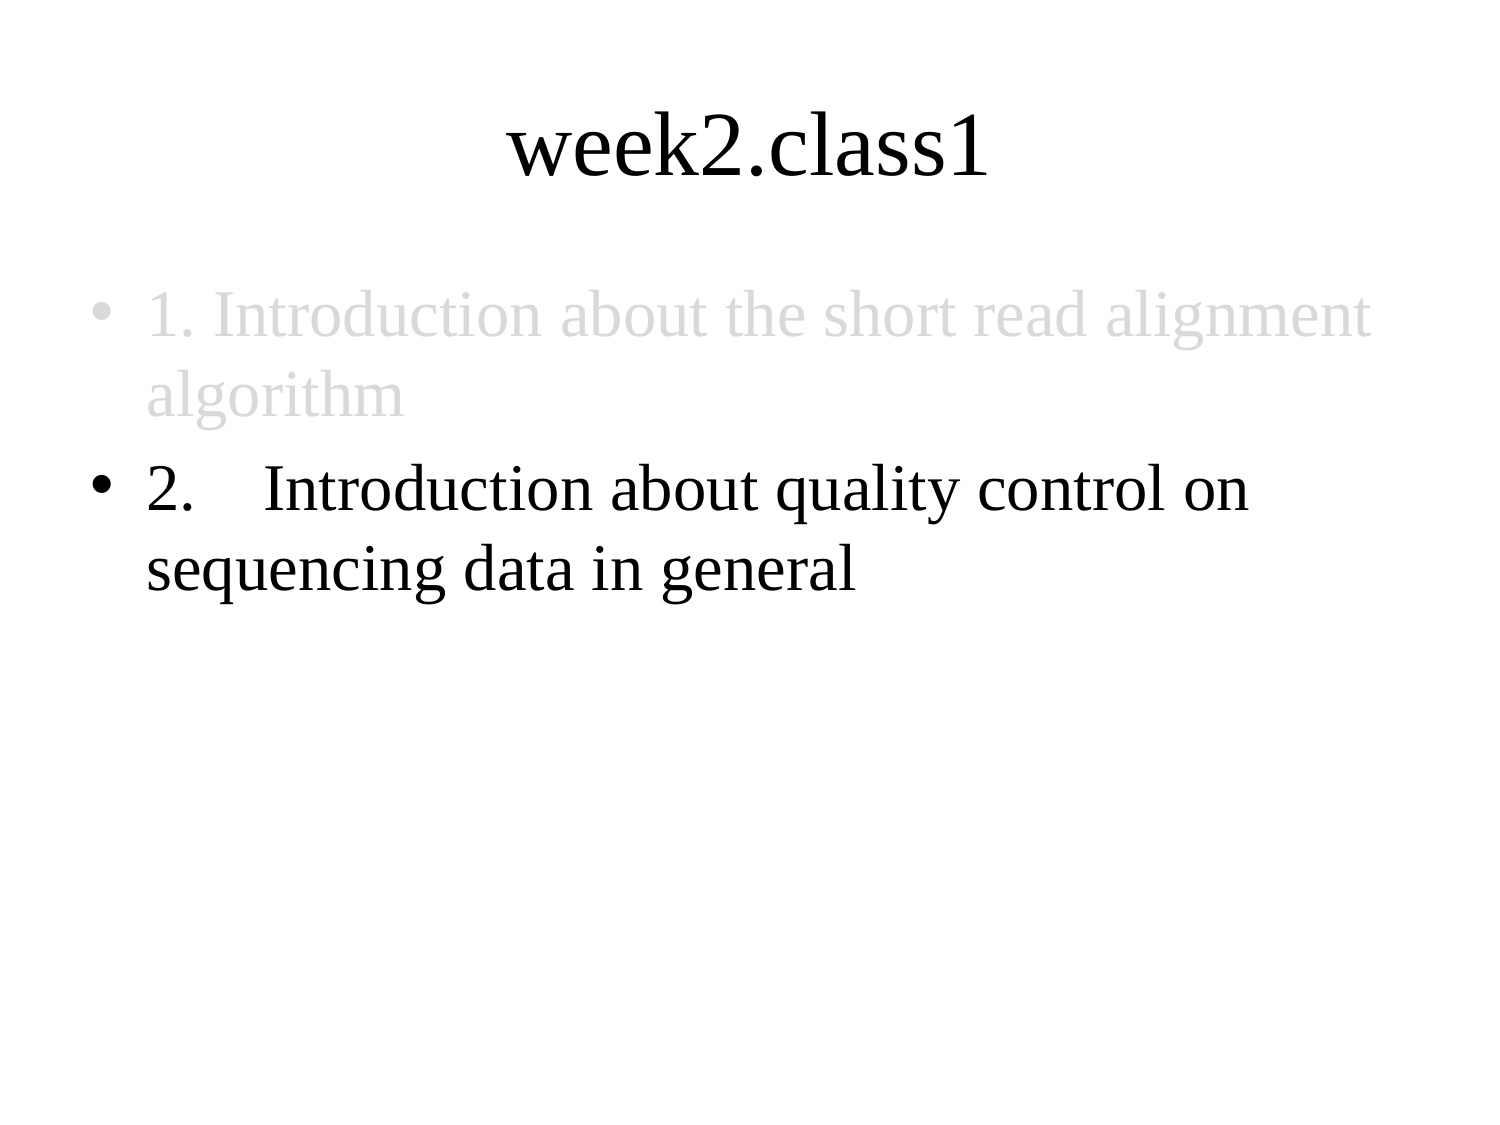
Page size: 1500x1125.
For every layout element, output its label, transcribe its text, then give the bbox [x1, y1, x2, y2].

list 1. Introduction about the short read alignment algorithm 2. Introduction about quality control on sequencing data in general [75, 262, 1425, 1005]
title week2.class1 [75, 45, 1425, 233]
